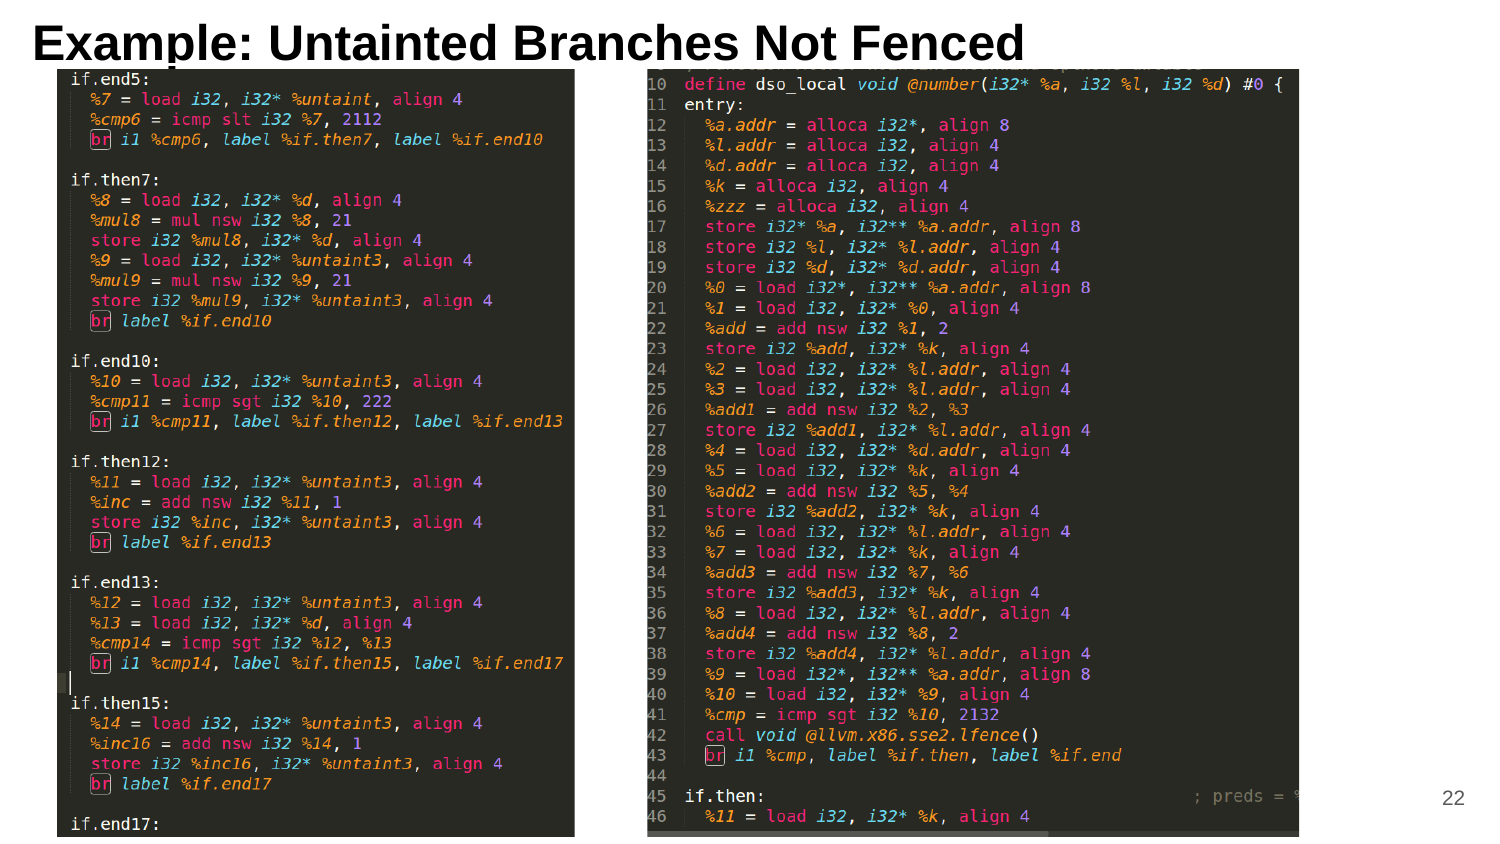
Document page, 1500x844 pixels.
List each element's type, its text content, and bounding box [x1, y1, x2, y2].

text_box Example: Untainted Branches Not Fenced [17, 0, 1196, 70]
text_box <number> [1389, 764, 1480, 830]
picture [647, 68, 1300, 837]
picture [56, 68, 575, 837]
